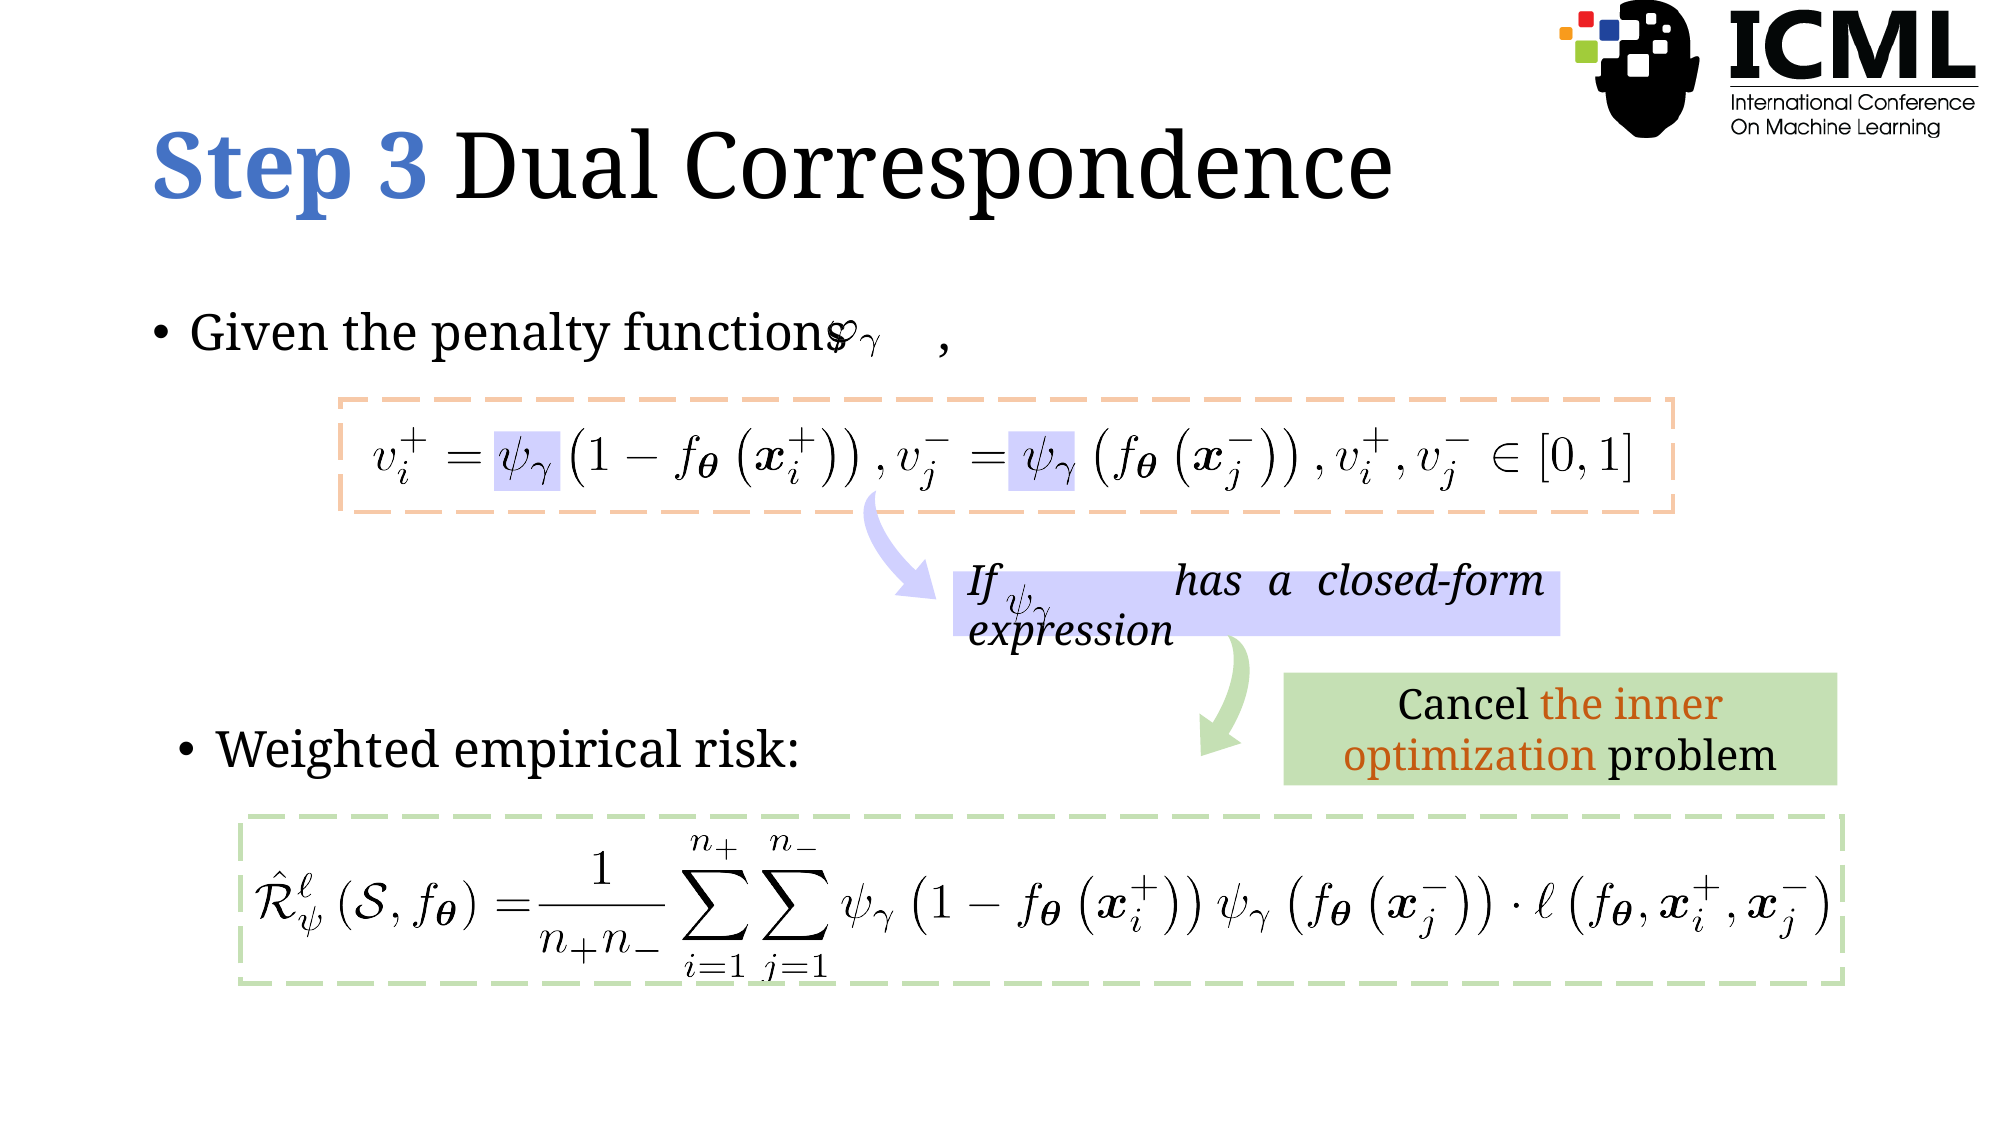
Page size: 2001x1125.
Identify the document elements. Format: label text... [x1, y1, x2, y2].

picture [1559, 0, 1979, 138]
text_box Weighted empirical risk: [162, 716, 1888, 799]
text_box Cancel the inner optimization problem [1256, 670, 1865, 716]
picture [373, 426, 1630, 491]
text_box [339, 398, 1674, 513]
list Given the penalty functions , [137, 299, 1863, 382]
text_box [863, 491, 937, 600]
title Step 3 Dual Correspondence [137, 59, 1863, 278]
picture [828, 320, 880, 357]
text_box [1216, 637, 1250, 716]
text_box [953, 571, 1561, 637]
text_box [240, 816, 1843, 984]
